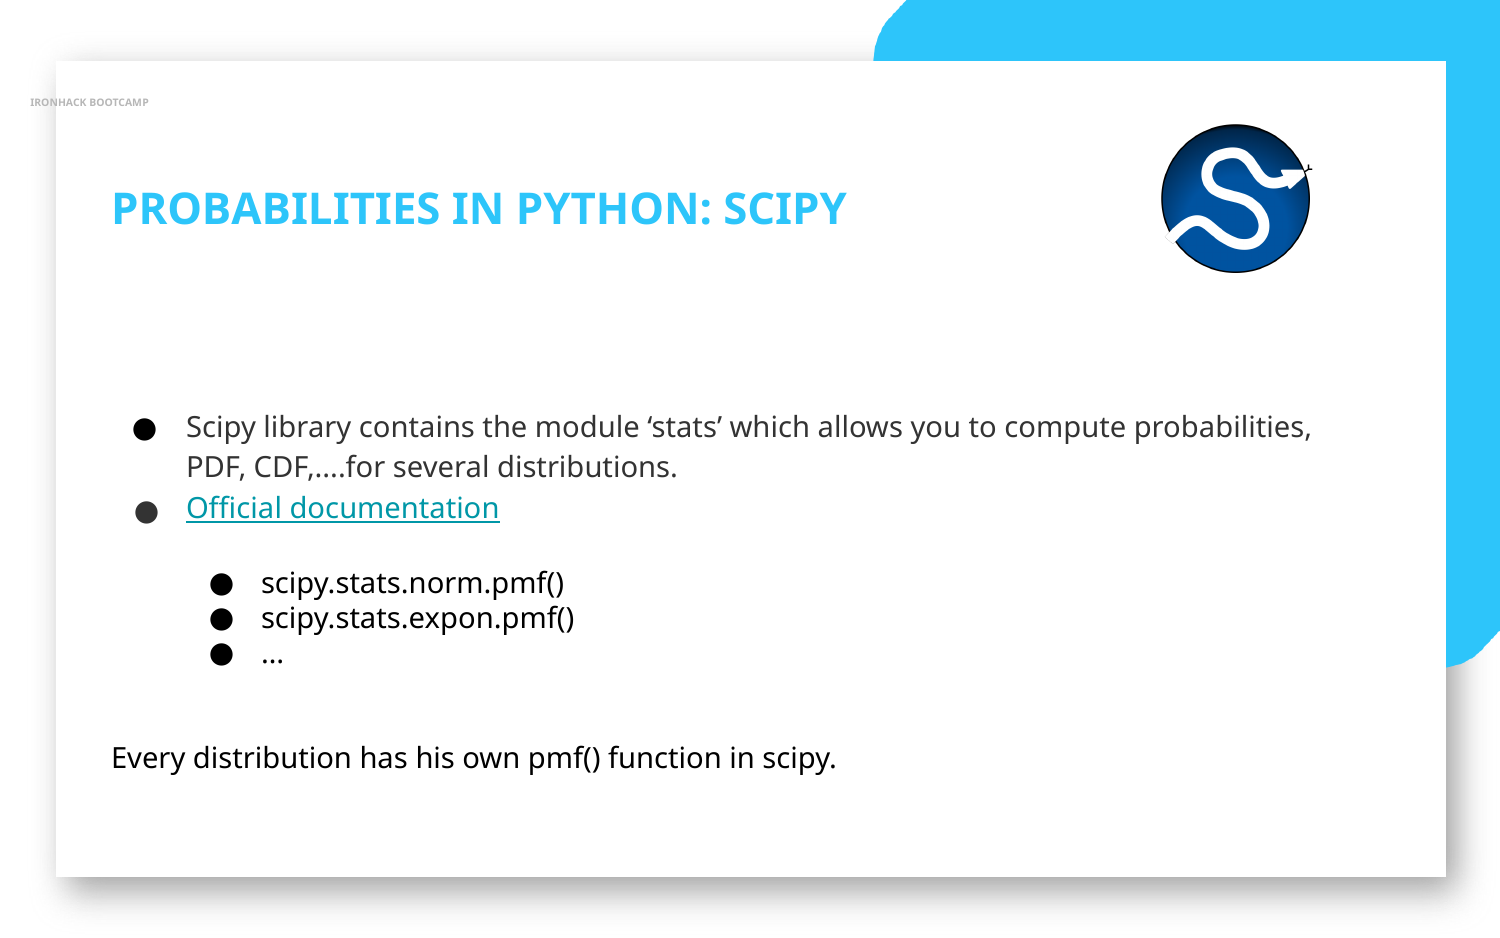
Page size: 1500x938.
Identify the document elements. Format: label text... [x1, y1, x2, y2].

text_box PROBABILITIES IN PYTHON: SCIPY [96, 165, 1417, 296]
text_box IRONHACK BOOTCAMP [15, 79, 354, 120]
picture [0, 0, 1500, 938]
text_box Scipy library contains the module ‘stats’ which allows you to compute probabilities, PDF, CDF,....for several distributions. Official documentation scipy.stats.norm.pmf() scipy.stats.expon.pmf() … Every distribution has his own pmf() function in scipy. [96, 388, 1368, 789]
